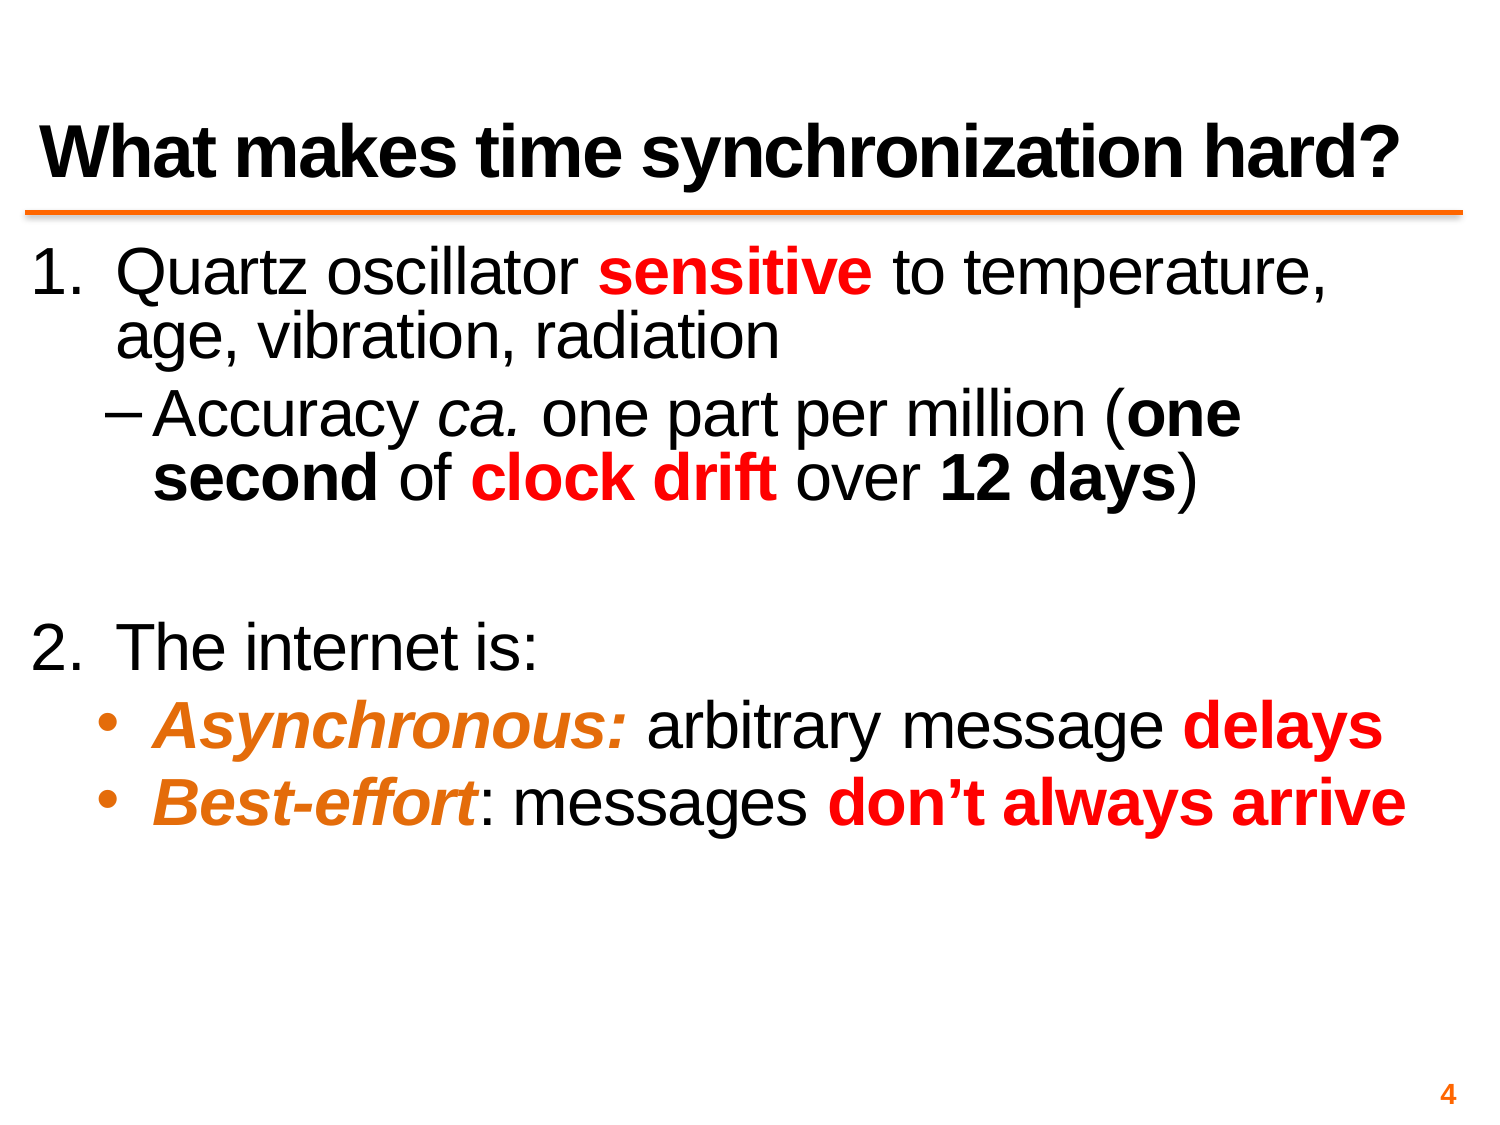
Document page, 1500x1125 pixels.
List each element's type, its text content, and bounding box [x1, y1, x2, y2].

slide_number 4 [1112, 1074, 1463, 1110]
title What makes time synchronization hard? [24, 24, 1463, 201]
list Quartz oscillator sensitive to temperature, age, vibration, radiation Accuracy ca. one part per million (one second of clock drift over 12 days) The internet is: Asynchronous: arbitrary message delays Best-effort: messages don’t always arrive [24, 237, 1463, 1063]
